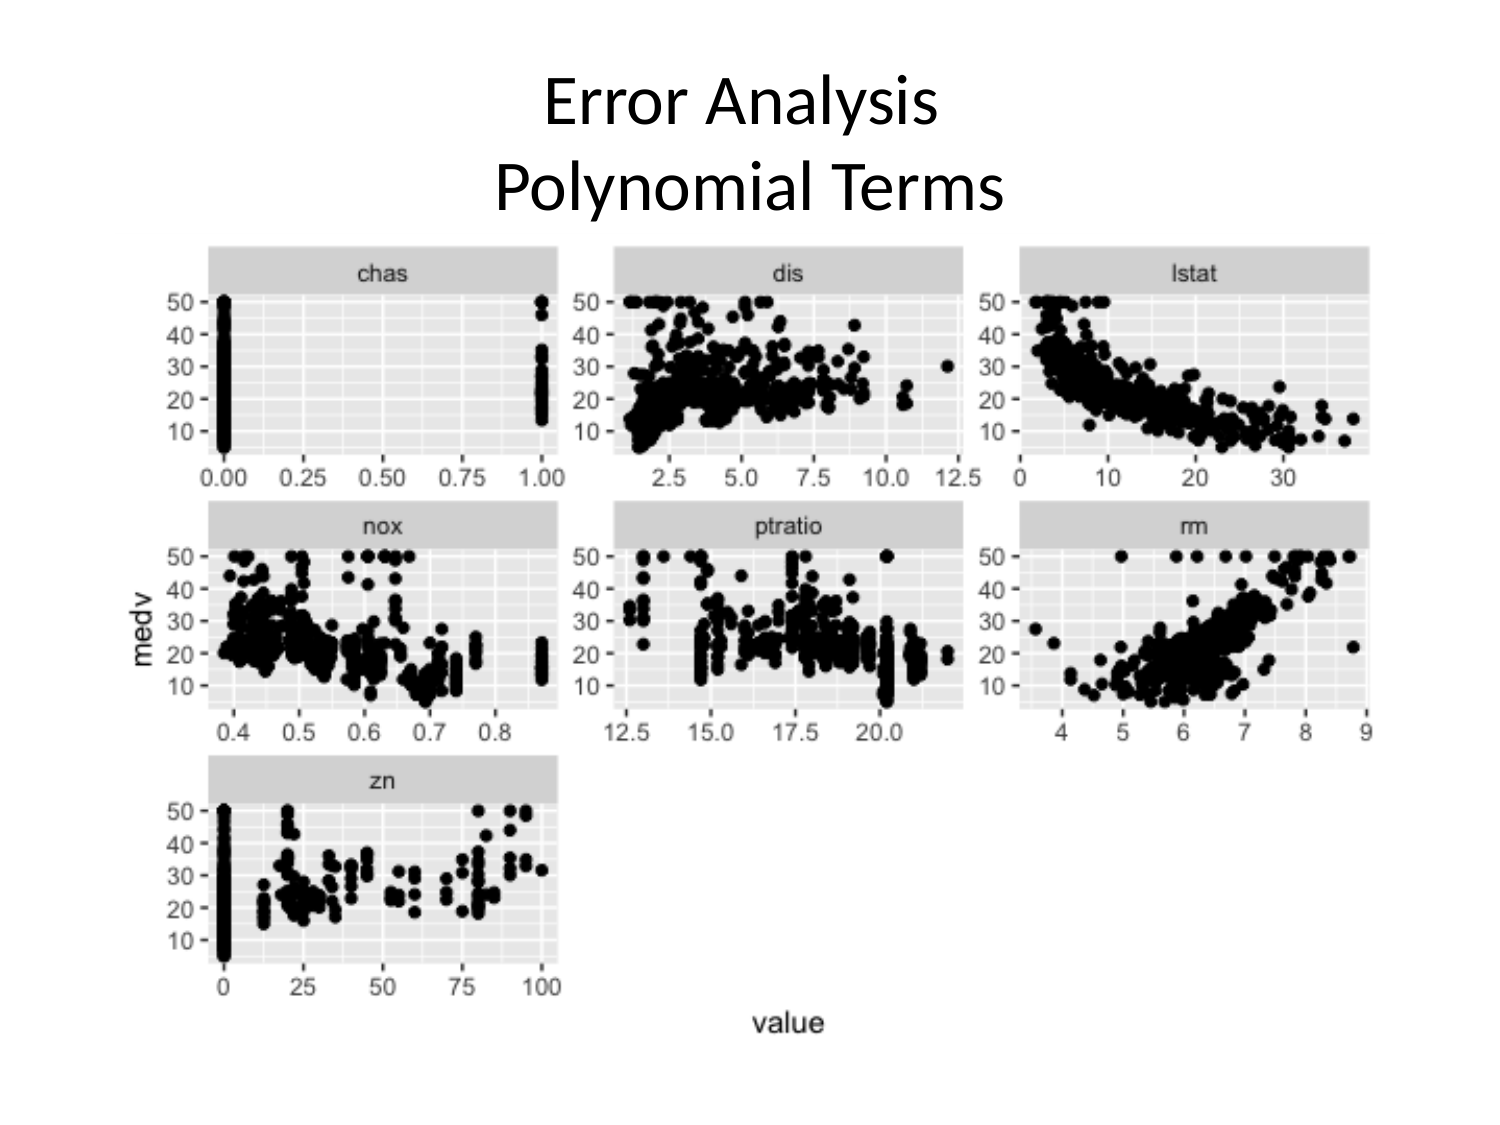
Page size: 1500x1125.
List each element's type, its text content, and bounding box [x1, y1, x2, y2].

picture [115, 232, 1385, 1048]
title Error Analysis Polynomial Terms [75, 45, 1425, 233]
